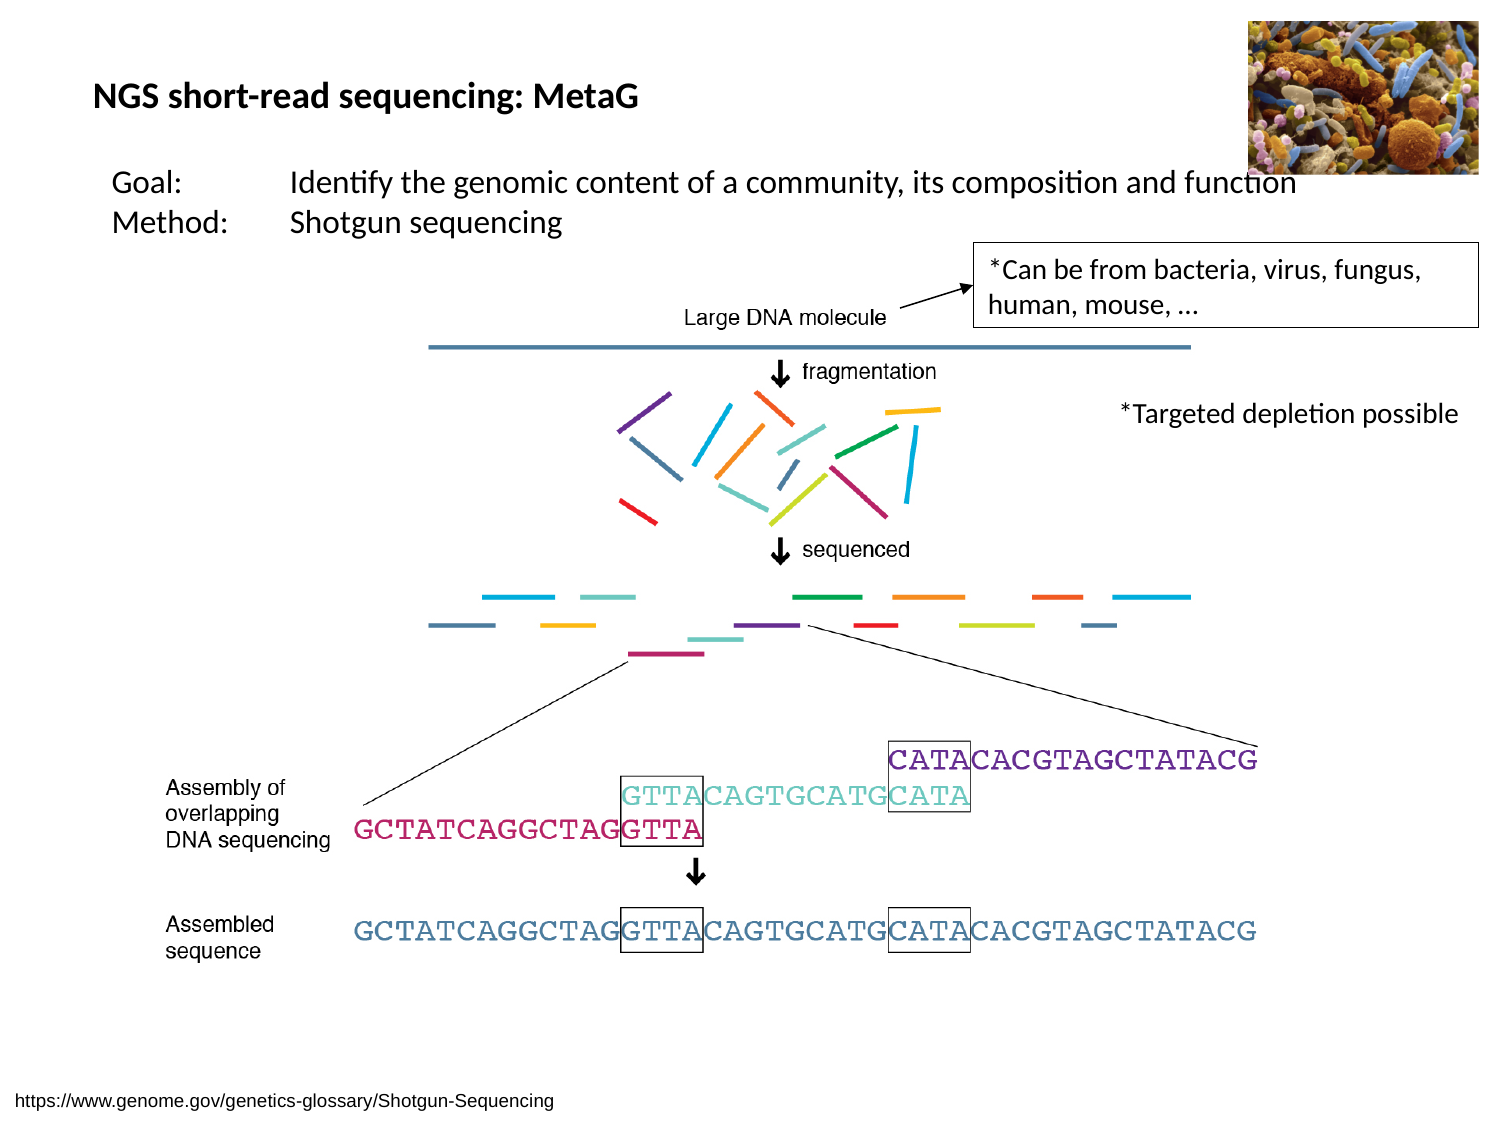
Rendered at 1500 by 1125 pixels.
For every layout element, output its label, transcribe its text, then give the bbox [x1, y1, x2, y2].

picture [91, 242, 1340, 1033]
text_box *Can be from bacteria, virus, fungus, human, mouse, … [1340, 242, 1479, 328]
picture [1248, 21, 1479, 175]
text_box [899, 285, 974, 309]
text_box NGS short-read sequencing: MetaG Goal: Identify the genomic content of a community, its composition and function Method: Shotgun sequencing [77, 63, 1325, 283]
text_box https://www.genome.gov/genetics-glossary/Shotgun-Sequencing [0, 1081, 750, 1119]
text_box *Targeted depletion possible [1343, 387, 1475, 437]
